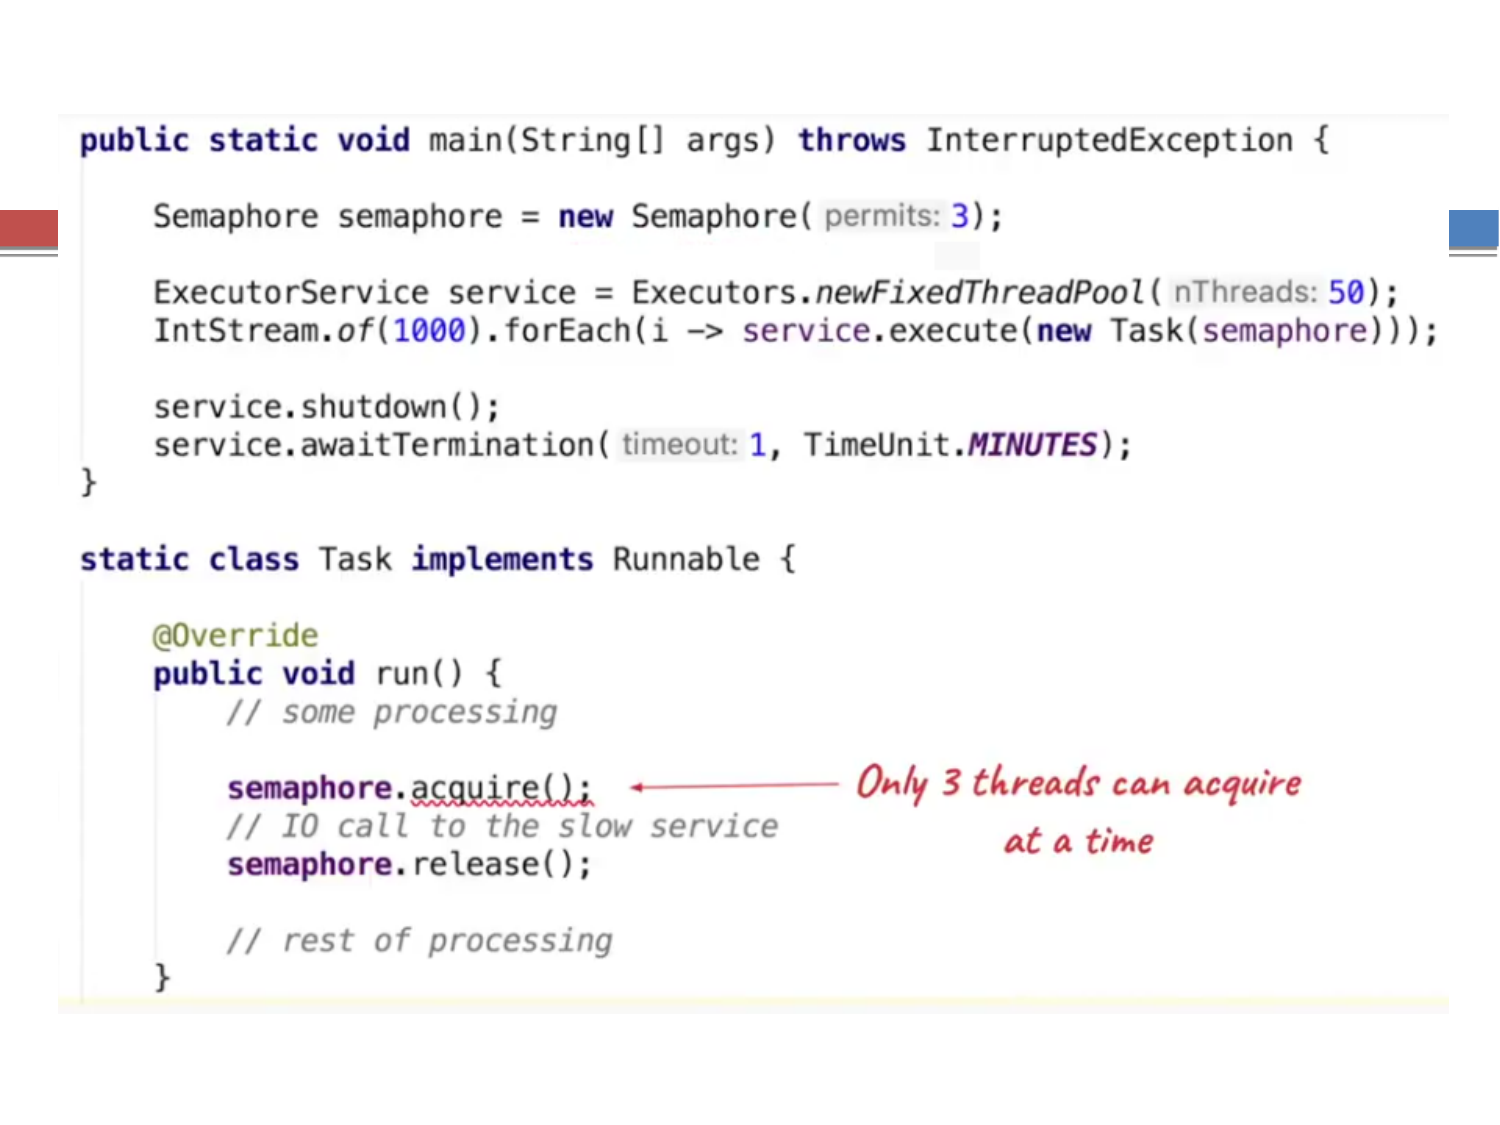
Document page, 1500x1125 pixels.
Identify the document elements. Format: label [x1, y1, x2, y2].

picture [58, 114, 1449, 1015]
